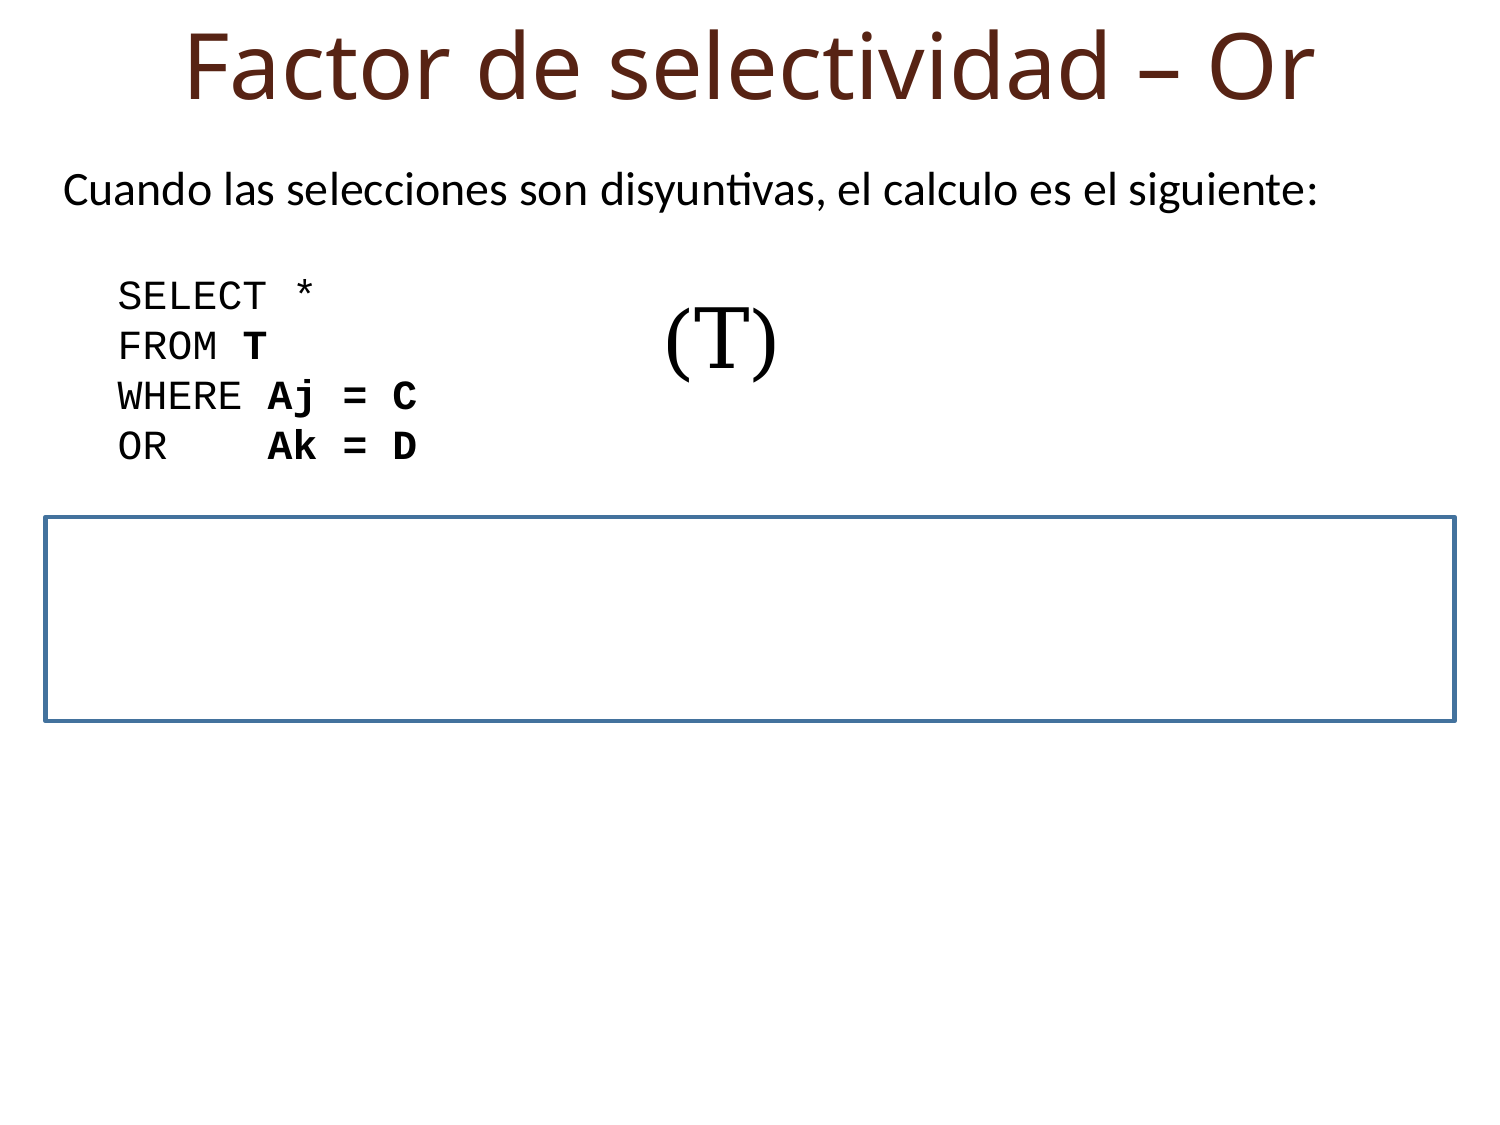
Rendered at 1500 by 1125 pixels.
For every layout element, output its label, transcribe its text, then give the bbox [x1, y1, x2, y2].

text_box Cuando las selecciones son disyuntivas, el calculo es el siguiente: [48, 150, 1487, 223]
text_box SELECT * FROM T WHERE Aj = C OR Ak = D [102, 260, 555, 476]
text_box Factor de selectividad – Or [0, 0, 1500, 125]
